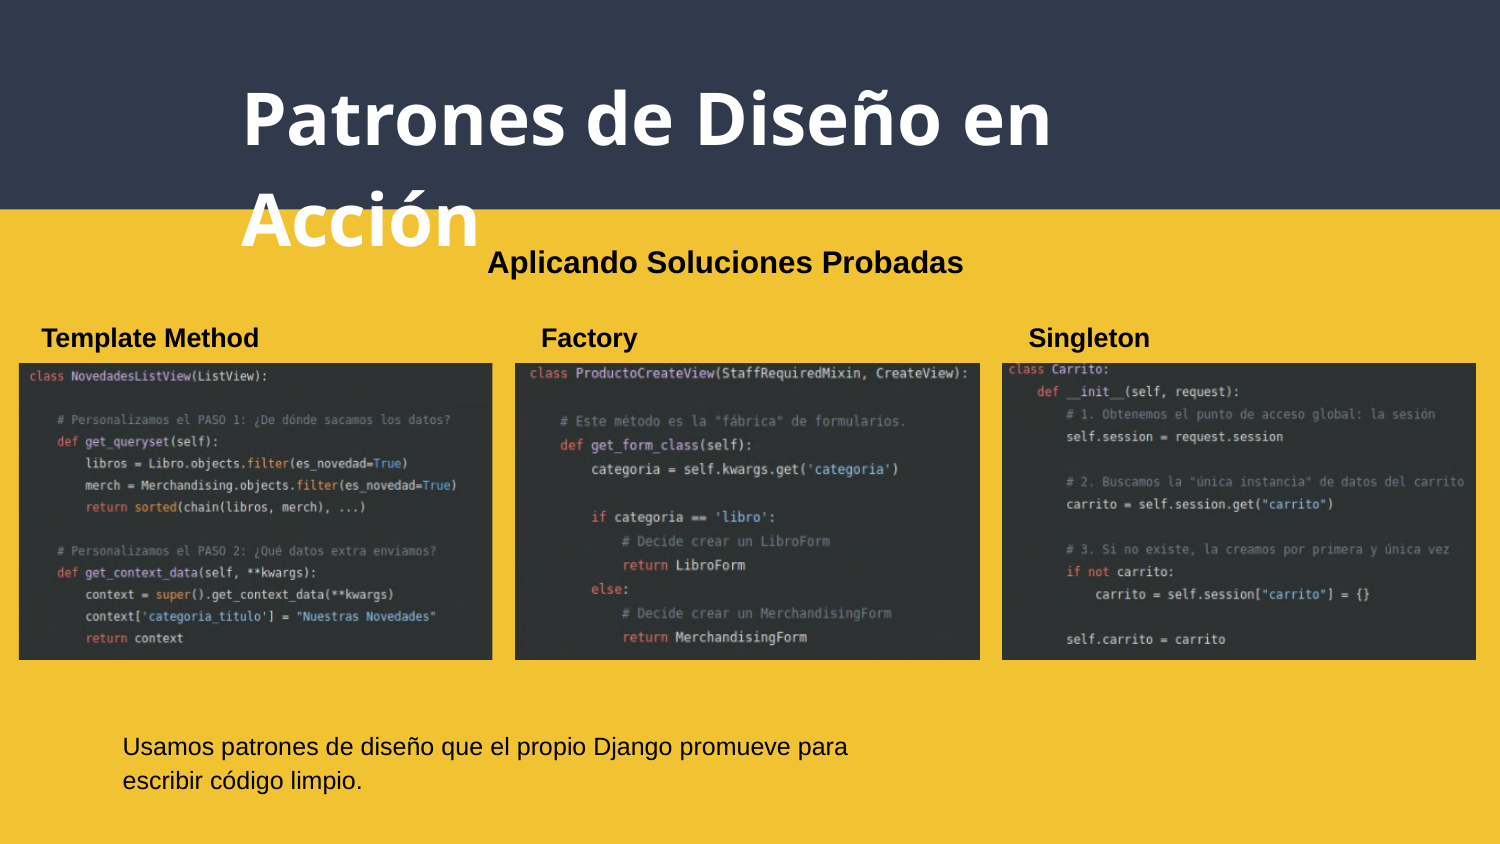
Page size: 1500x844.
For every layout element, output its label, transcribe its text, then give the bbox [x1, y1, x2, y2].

text_box Aplicando Soluciones Probadas [472, 221, 1007, 289]
text_box Usamos patrones de diseño que el propio Django promueve para escribir código limpio. [107, 710, 899, 799]
picture [515, 363, 980, 660]
picture [1002, 363, 1477, 660]
list Singleton [1013, 301, 1409, 362]
title Patrones de Diseño en Acción [226, 44, 1322, 147]
list Template Method [26, 301, 422, 362]
list Factory [526, 301, 922, 362]
picture [18, 363, 493, 660]
